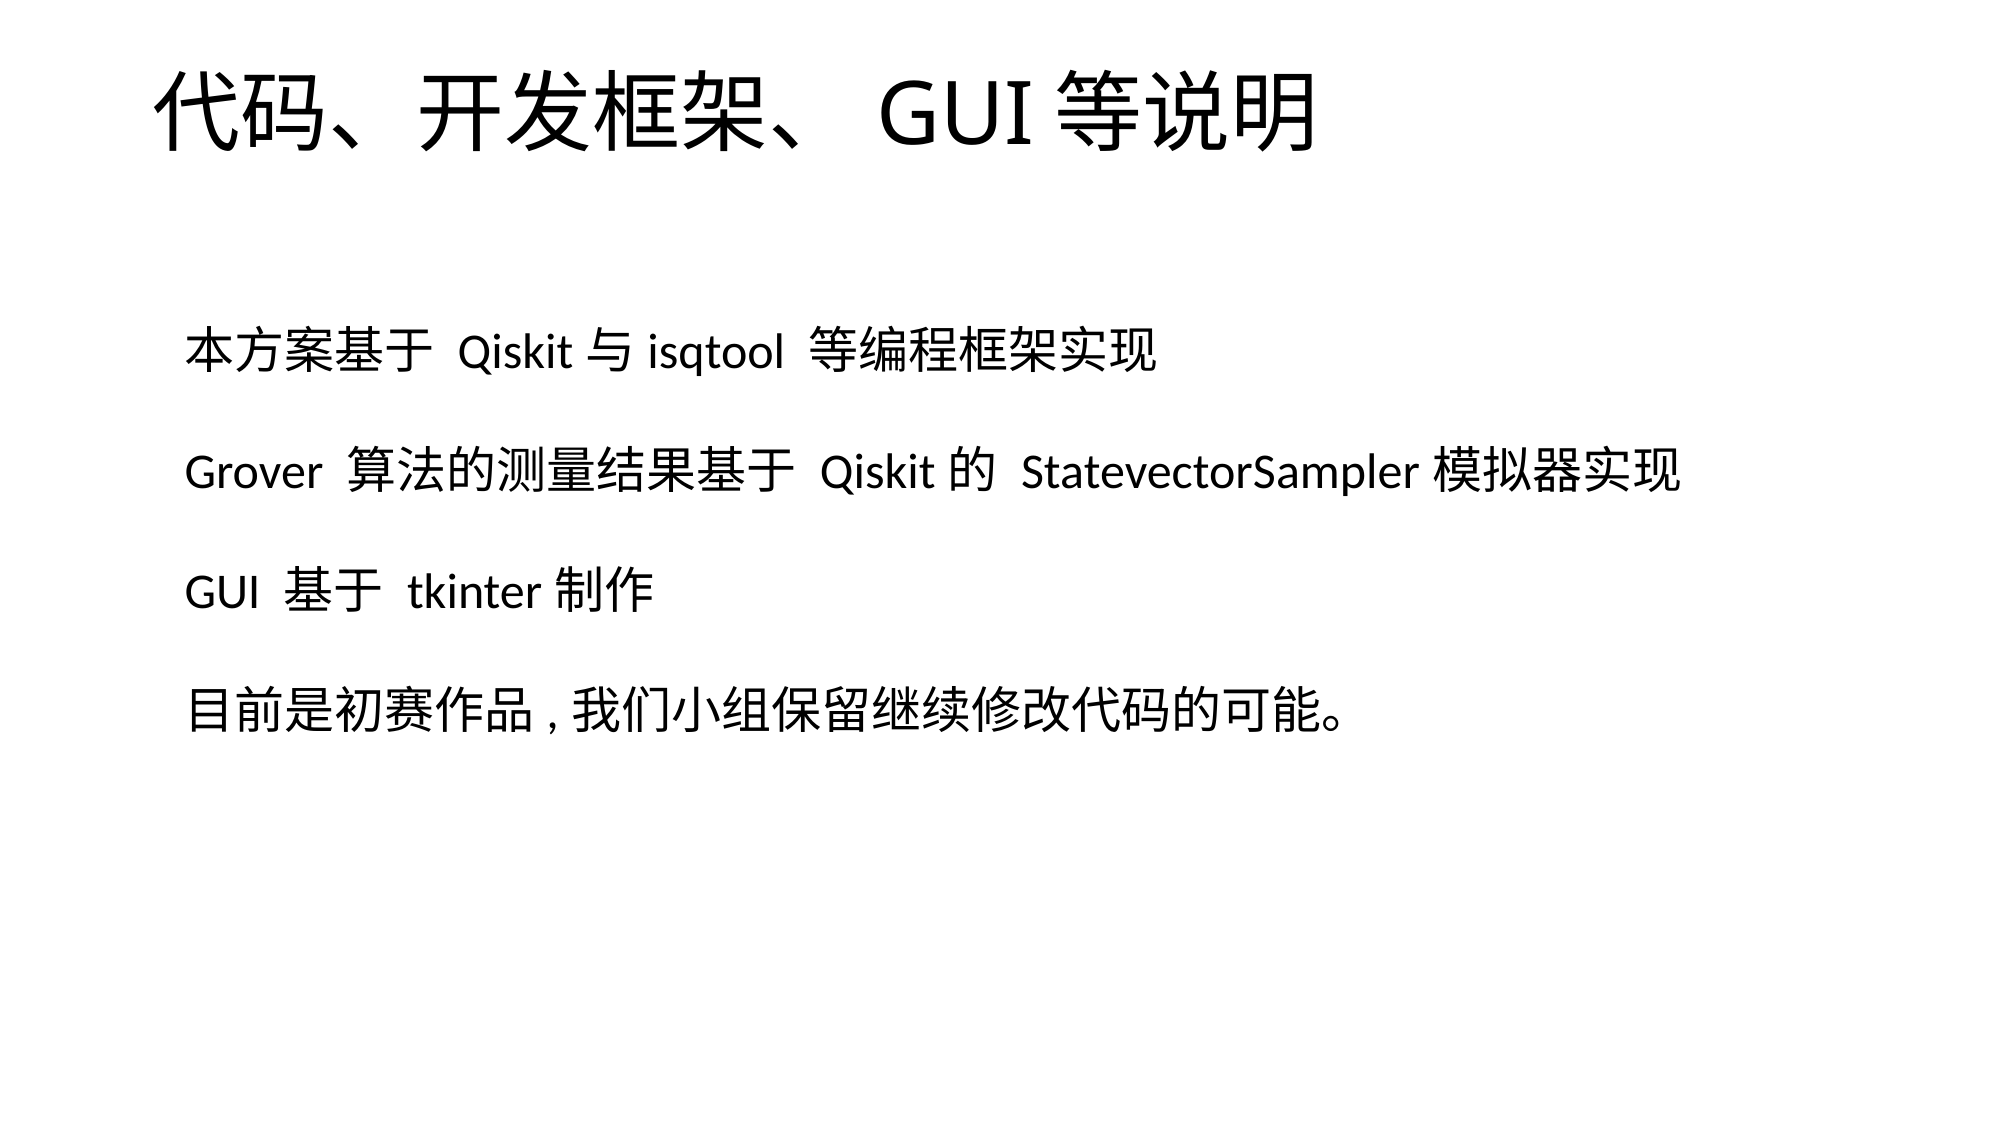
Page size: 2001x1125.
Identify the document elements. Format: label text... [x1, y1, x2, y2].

title 代码、开发框架、GUI等说明 [137, 59, 1863, 278]
text_box 本方案基于 Qiskit与isqtool 等编程框架实现 Grover 算法的测量结果基于 Qiskit的 StatevectorSampler模拟器实现 GUI 基于 tkinter制作 目前是初赛作品,我们小组保留继续修改代码的可能。 [169, 311, 1698, 747]
